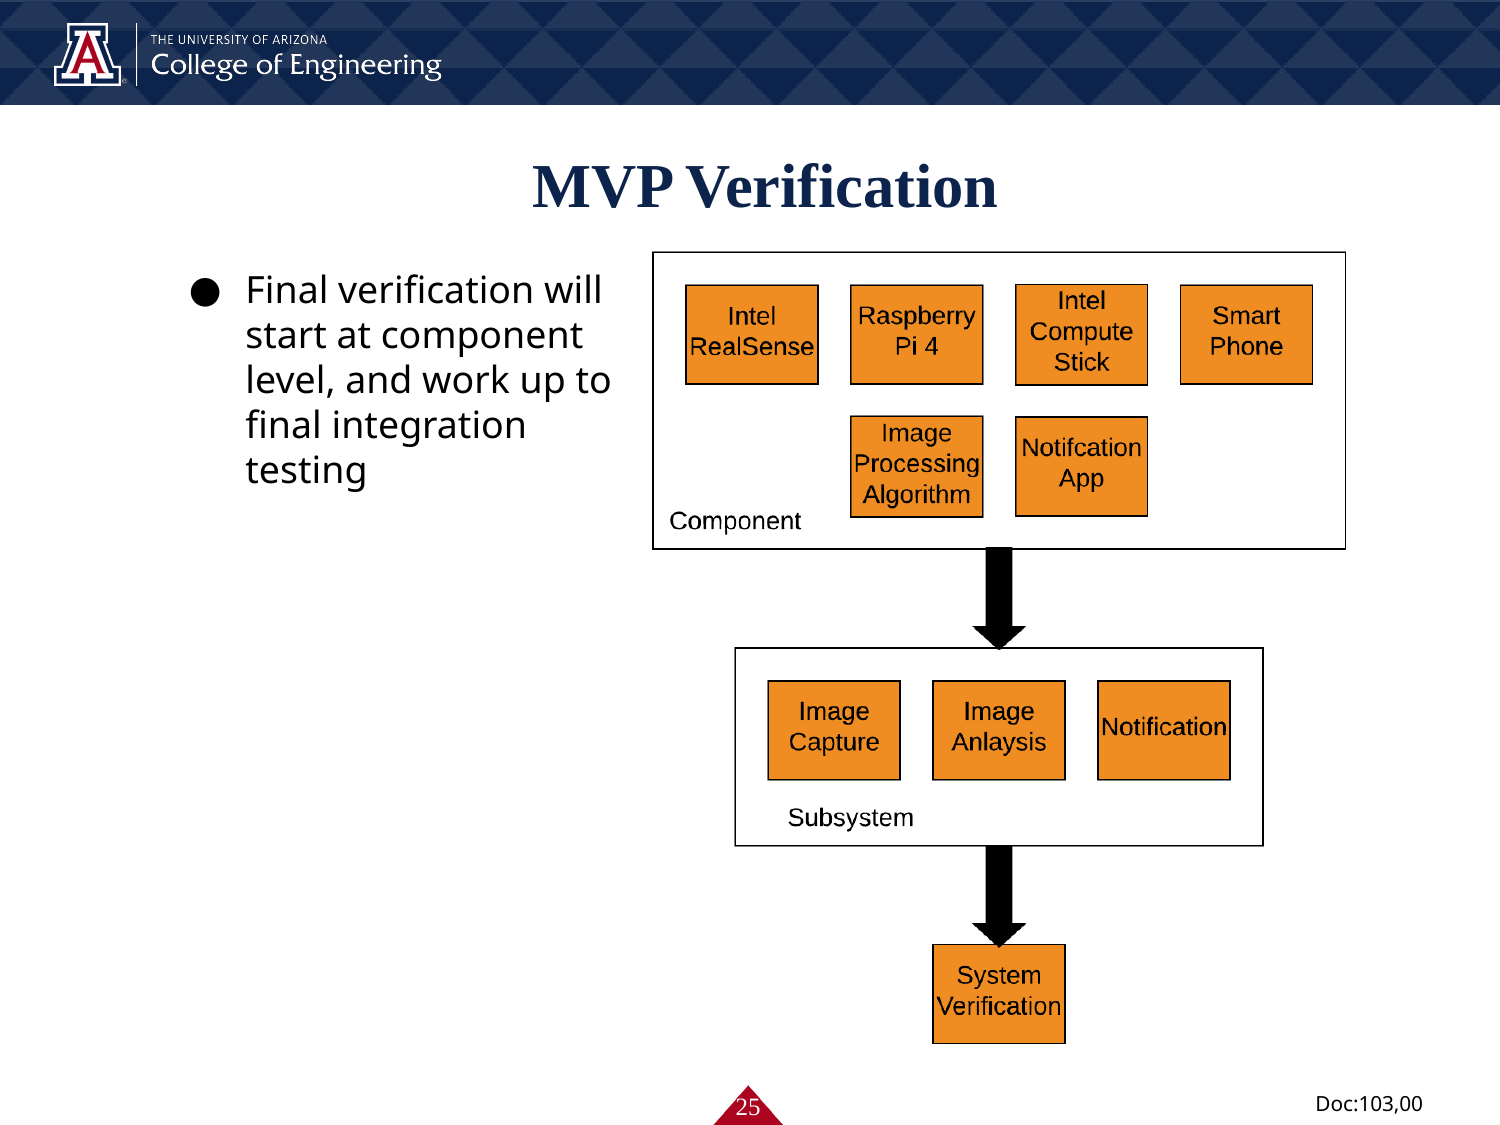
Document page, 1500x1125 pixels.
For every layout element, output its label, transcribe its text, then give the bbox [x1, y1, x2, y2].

text_box Final verification will start at component level, and work up to final integration testing [155, 250, 598, 758]
slide_number ‹#› [715, 1084, 781, 1125]
title MVP Verification [90, 101, 1441, 251]
text_box Doc:103,00 [1300, 1075, 1488, 1125]
picture [54, 23, 442, 86]
picture [603, 218, 1379, 1077]
